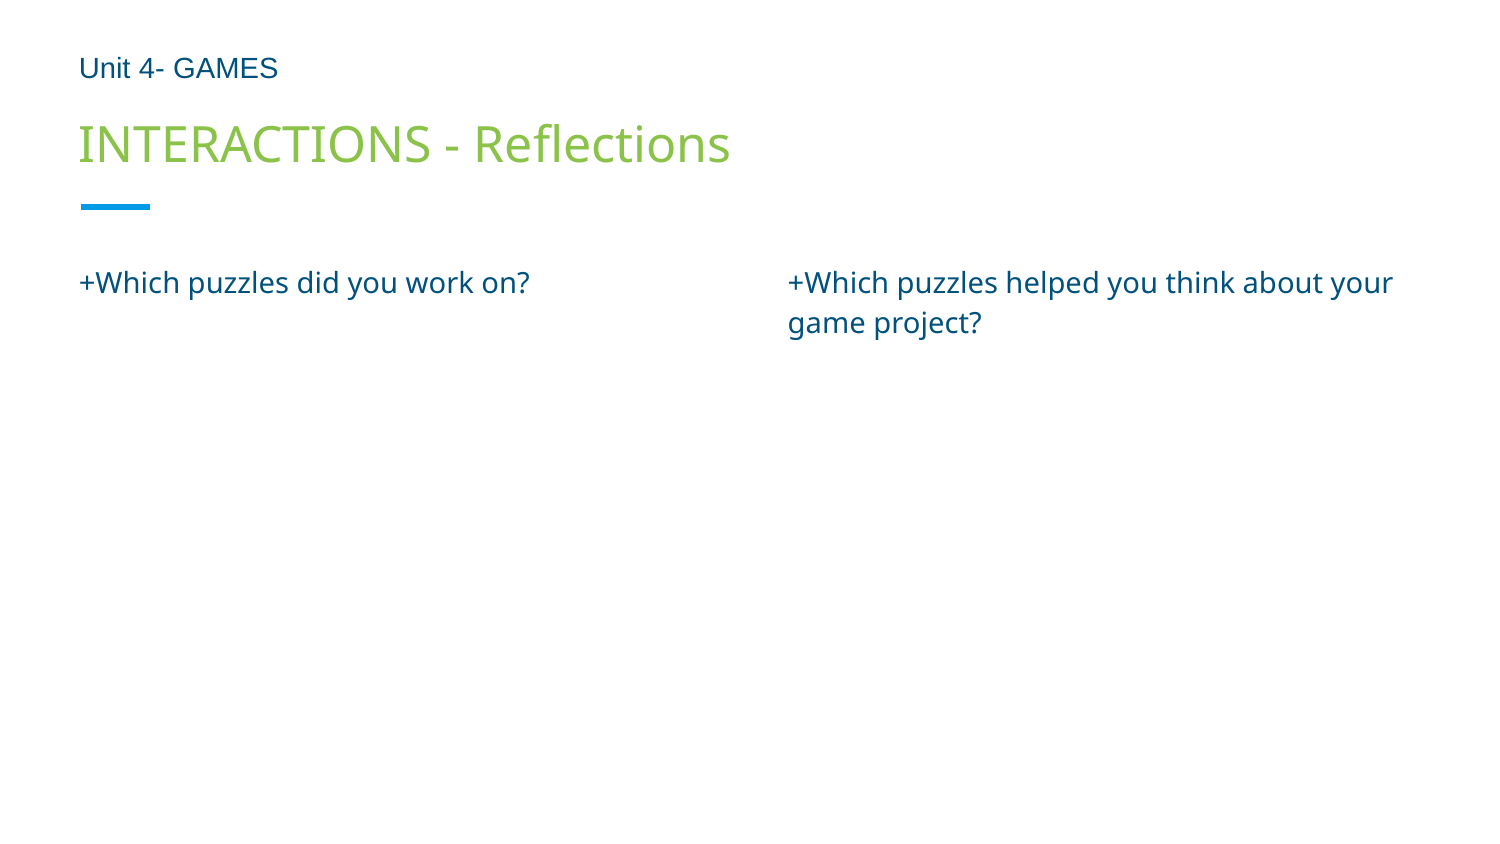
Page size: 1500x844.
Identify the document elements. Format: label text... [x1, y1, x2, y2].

list +Which puzzles helped you think about your game project? [772, 244, 1429, 342]
list +Which puzzles did you work on? [63, 244, 720, 342]
title INTERACTIONS - Reflections [63, 75, 1437, 188]
text_box Unit 4- GAMES [63, 33, 502, 76]
